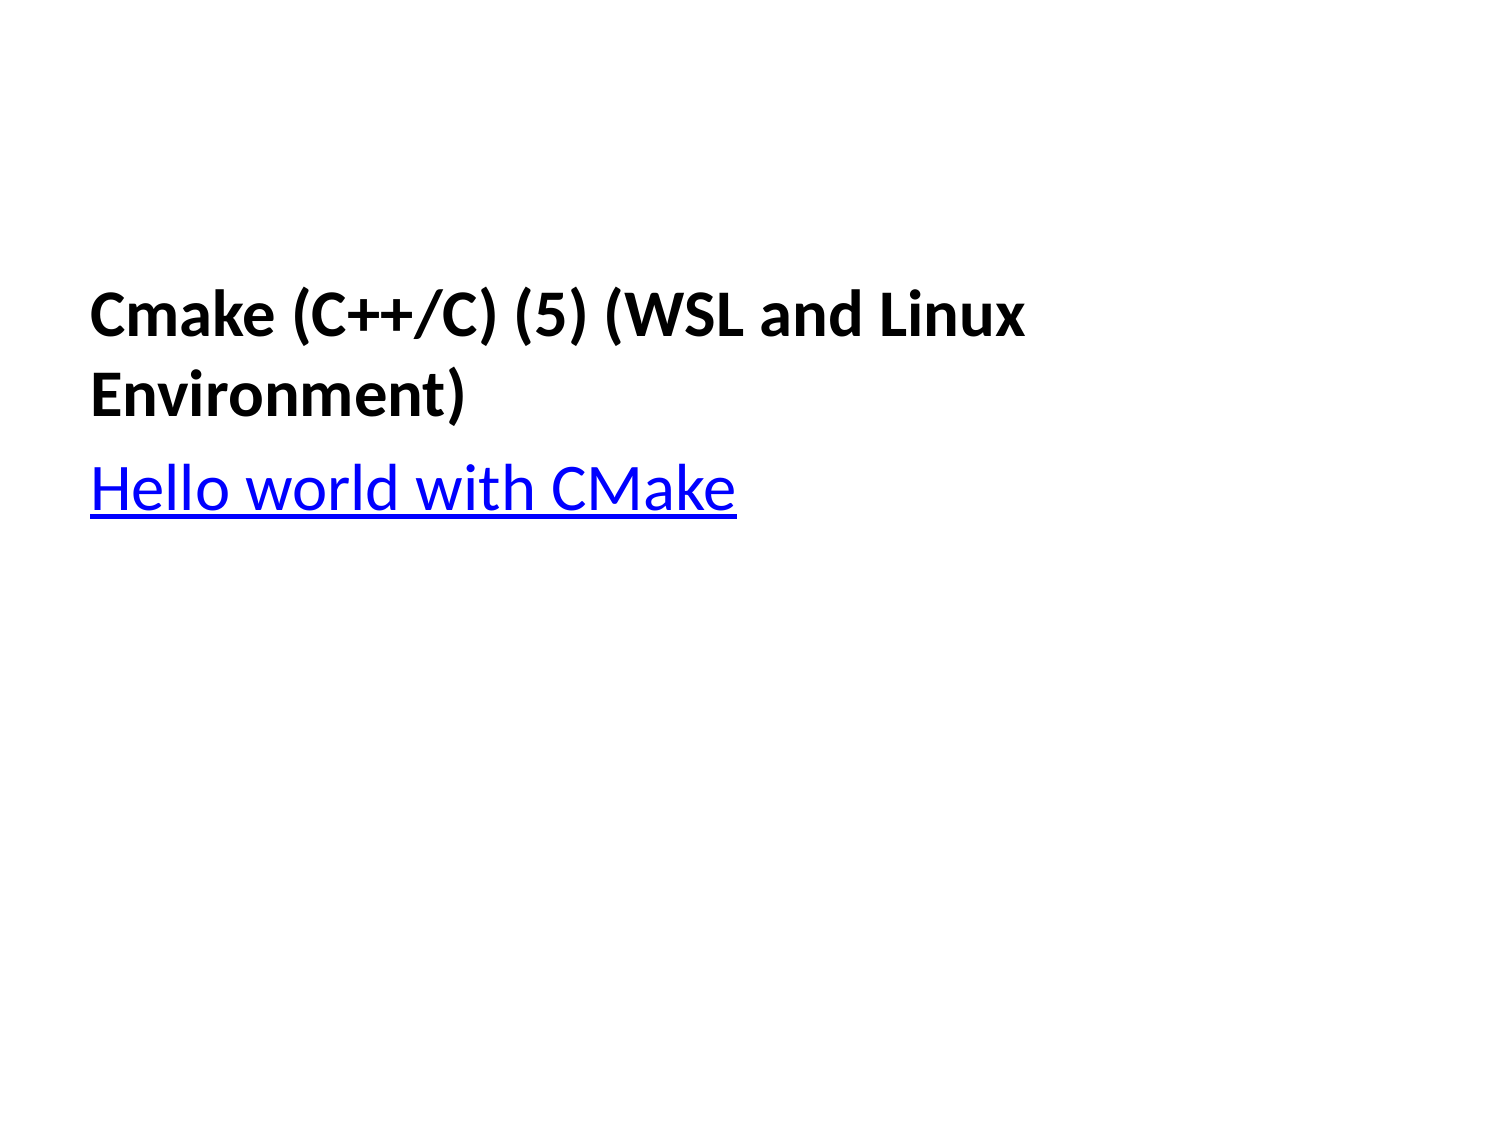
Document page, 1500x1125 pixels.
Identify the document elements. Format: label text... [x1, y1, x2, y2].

list Cmake (C++/C) (5) (WSL and Linux Environment) Hello world with CMake [75, 262, 1425, 1005]
